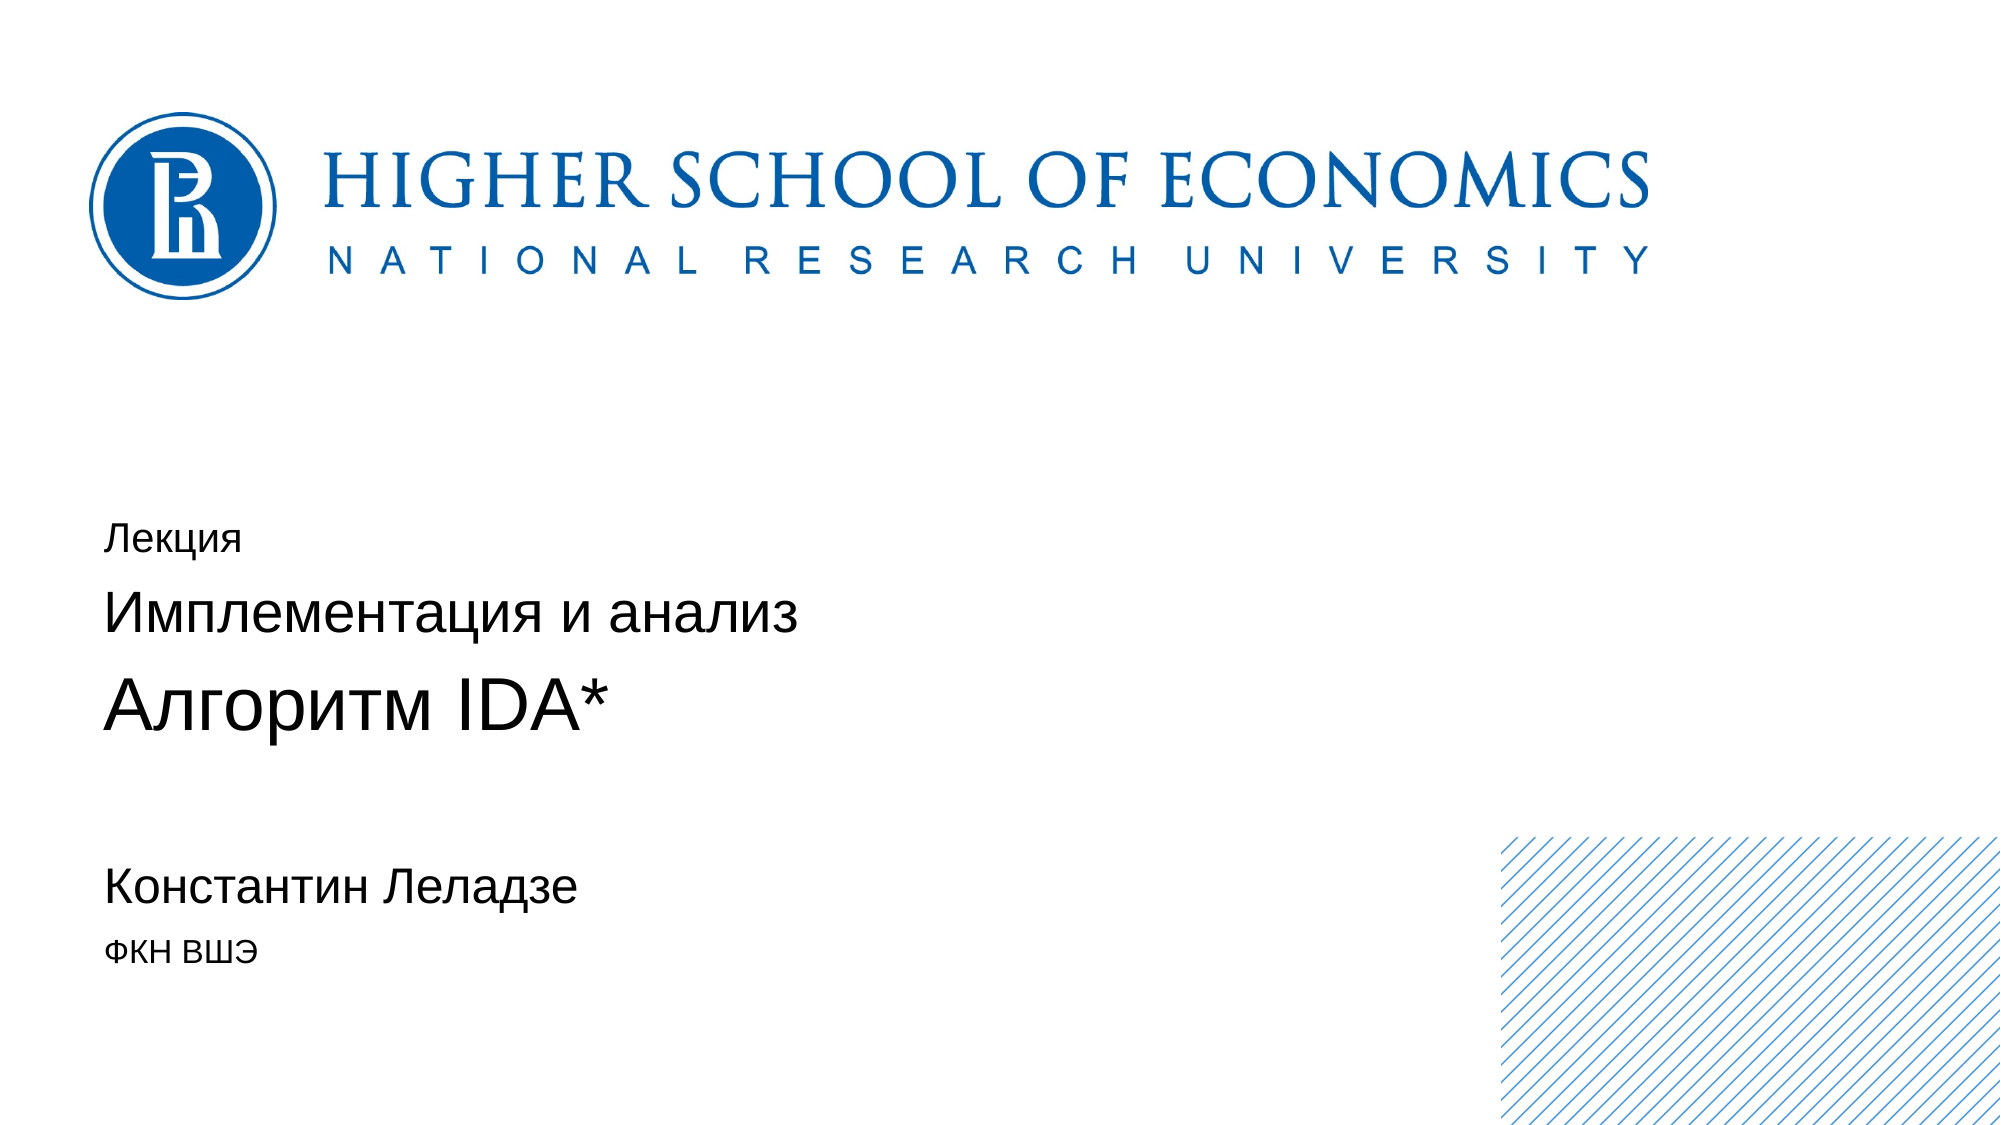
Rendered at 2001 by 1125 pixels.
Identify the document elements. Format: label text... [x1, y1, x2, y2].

list Лекция Имплементация и анализ Алгоритм IDA* Константин Леладзе ФКН ВШЭ [89, 508, 1780, 1013]
picture [89, 112, 1648, 300]
picture [1501, 810, 2000, 1125]
